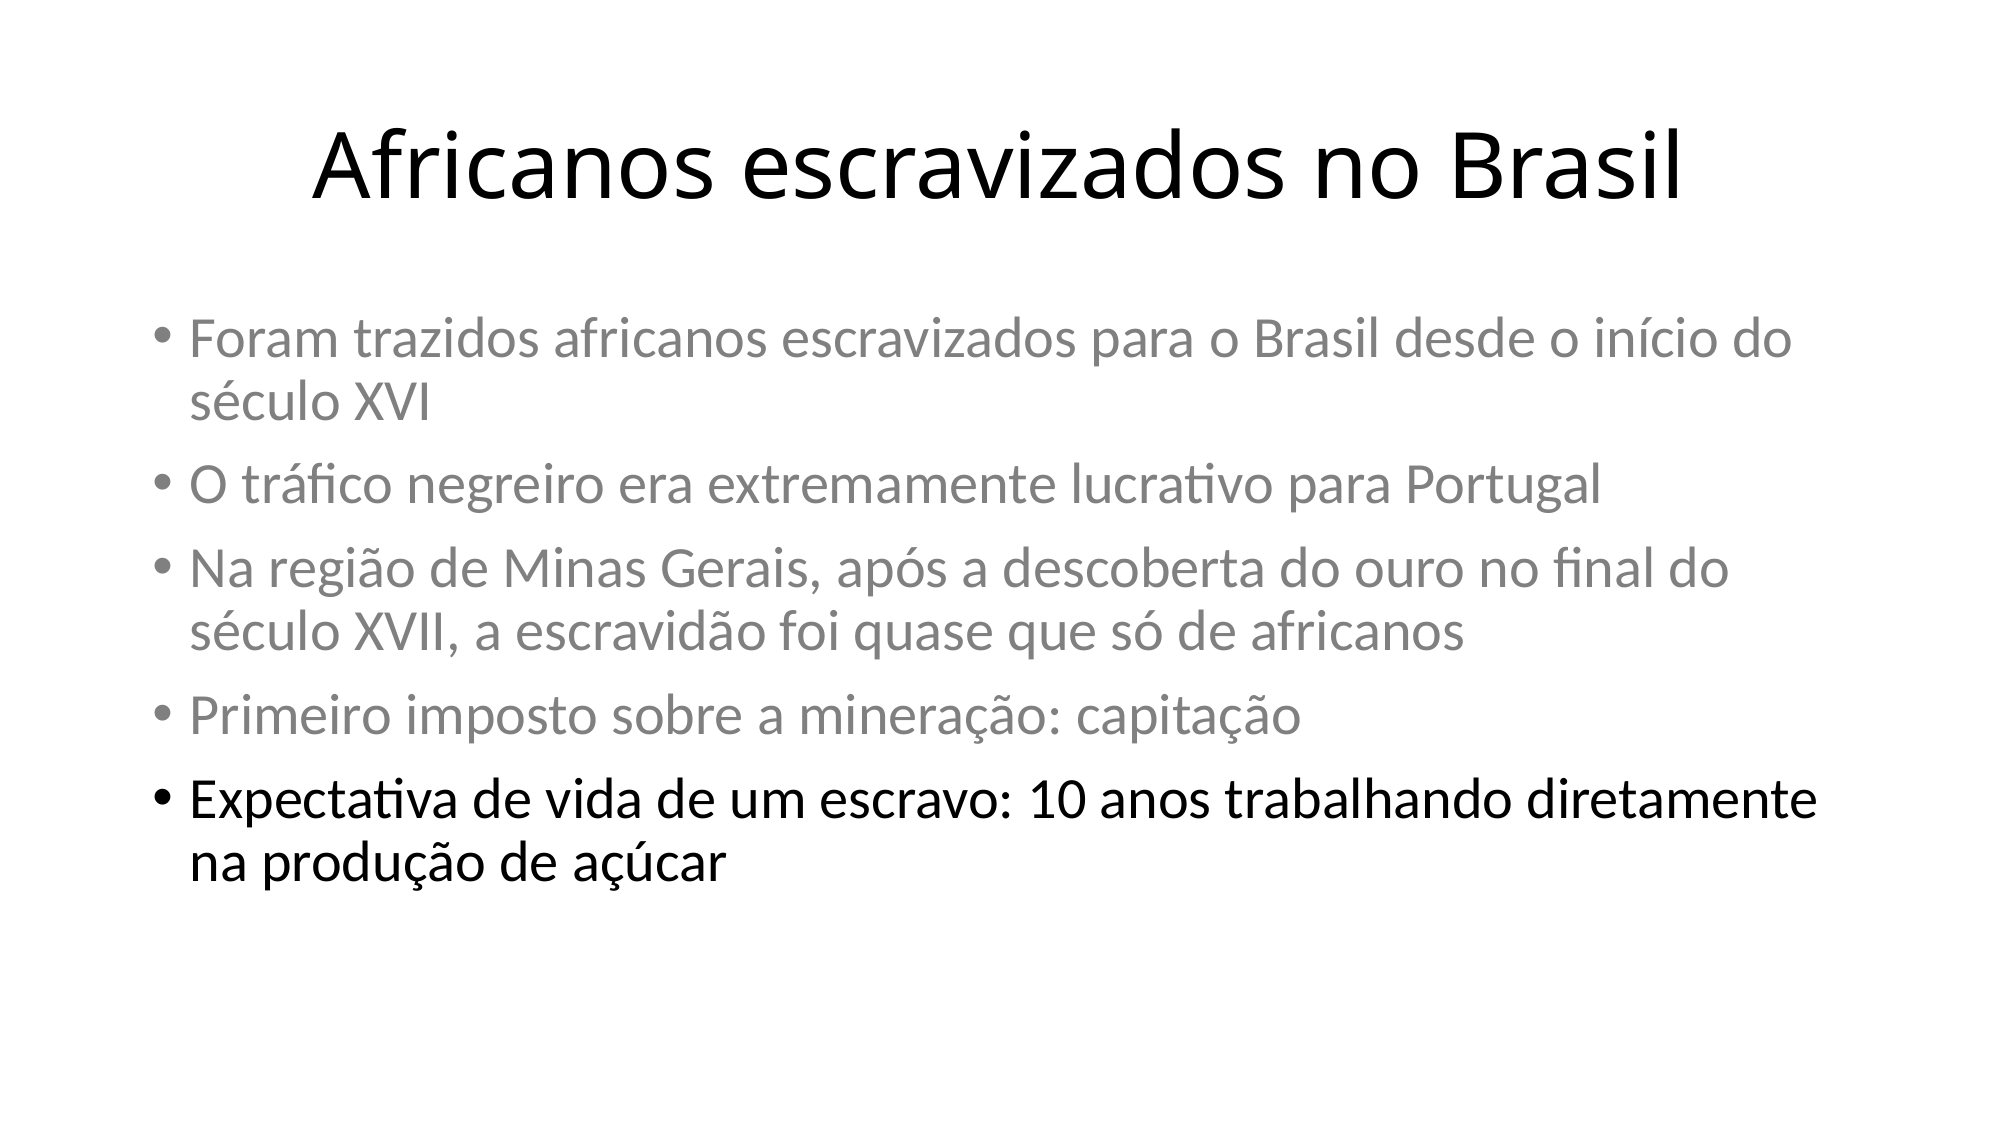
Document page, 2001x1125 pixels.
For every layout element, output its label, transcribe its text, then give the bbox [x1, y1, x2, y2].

title Africanos escravizados no Brasil [137, 59, 1863, 278]
list Foram trazidos africanos escravizados para o Brasil desde o início do século XVI O tráfico negreiro era extremamente lucrativo para Portugal Na região de Minas Gerais, após a descoberta do ouro no final do século XVII, a escravidão foi quase que só de africanos Primeiro imposto sobre a mineração: capitação Expectativa de vida de um escravo: 10 anos trabalhando diretamente na produção de açúcar [137, 299, 1863, 1014]
